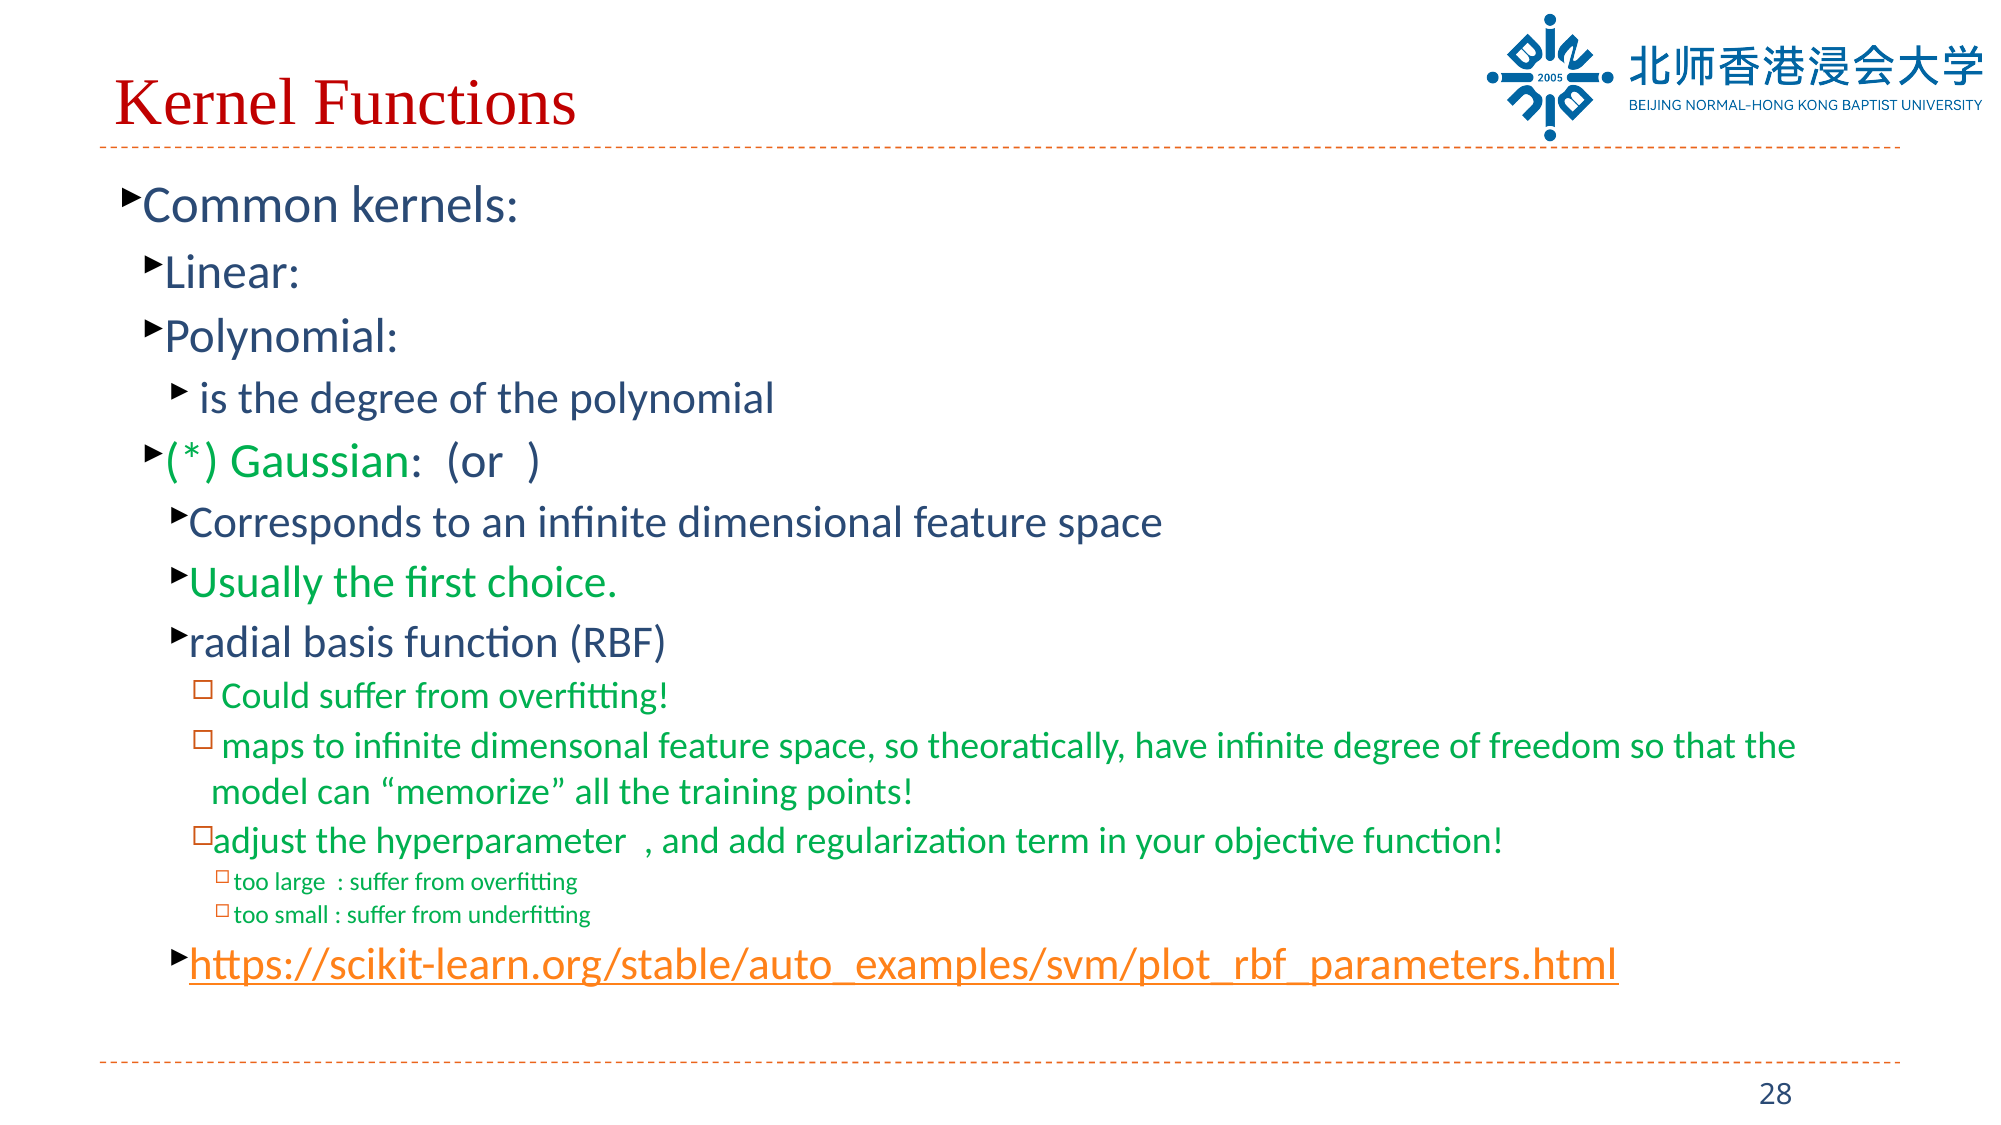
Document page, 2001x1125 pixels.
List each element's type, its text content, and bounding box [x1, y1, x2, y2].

title Kernel Functions [99, 24, 1900, 146]
picture [1469, 0, 2000, 156]
